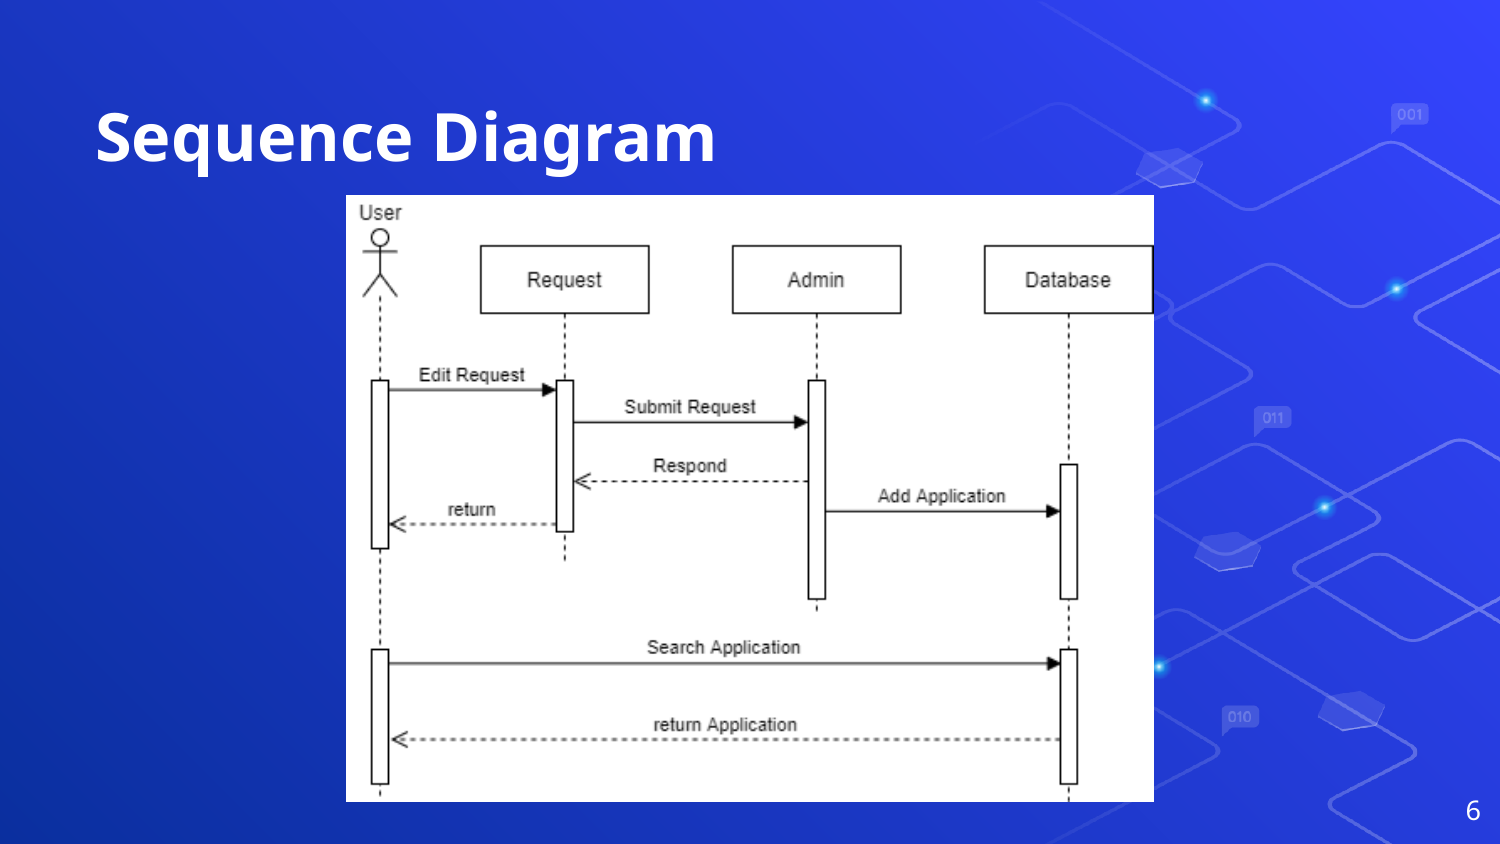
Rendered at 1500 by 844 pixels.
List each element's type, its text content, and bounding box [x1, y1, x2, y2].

slide_number ‹#› [1391, 779, 1482, 844]
picture [0, 0, 1500, 844]
title Sequence Diagram [95, 33, 1082, 175]
